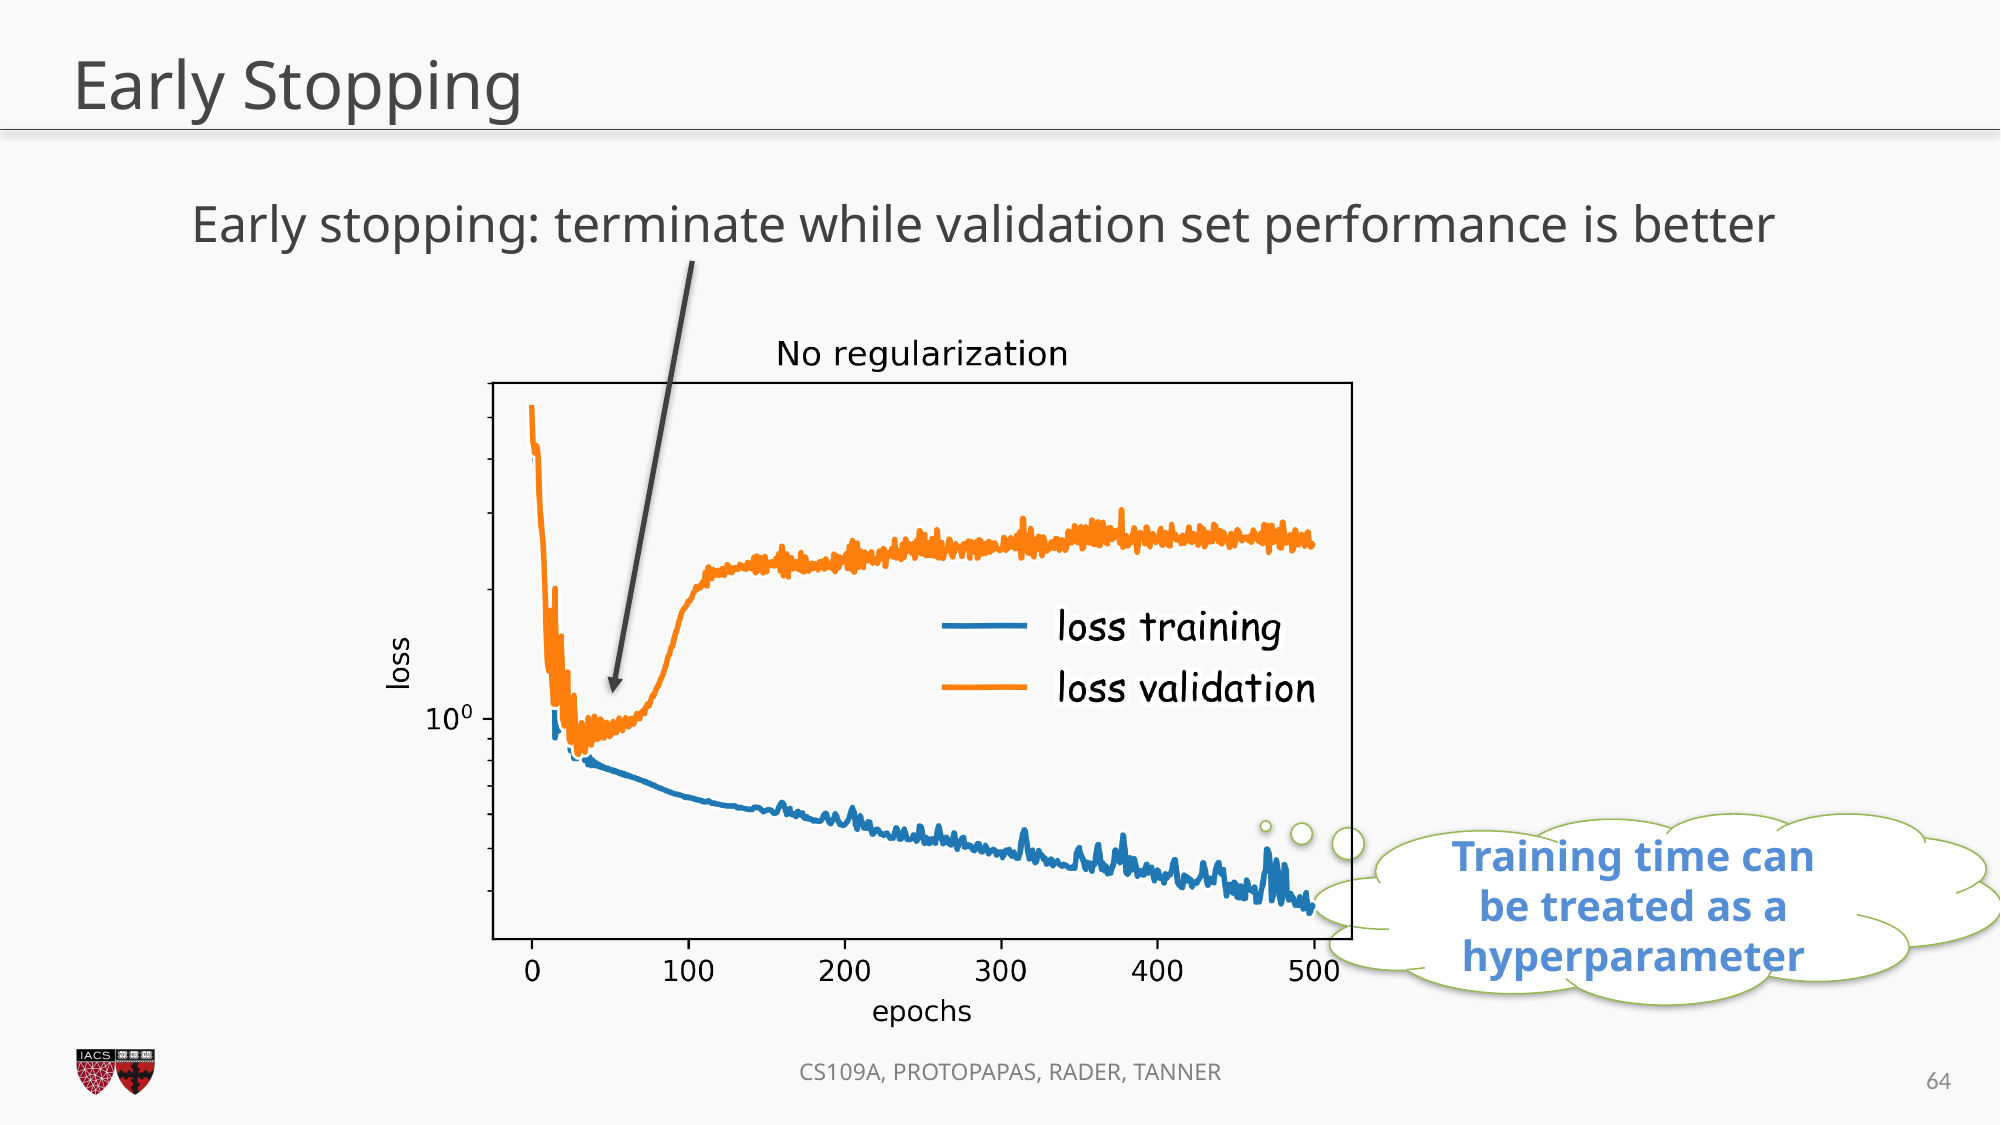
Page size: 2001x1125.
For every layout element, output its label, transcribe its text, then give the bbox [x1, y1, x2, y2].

text_box Training time can be treated as a hyperparameter [1527, 813, 2000, 1006]
slide_number 64 [1521, 1050, 1967, 1110]
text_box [176, 184, 1824, 694]
picture [296, 694, 1523, 1102]
picture [75, 1049, 155, 1095]
title Early Stopping [57, 35, 1943, 162]
